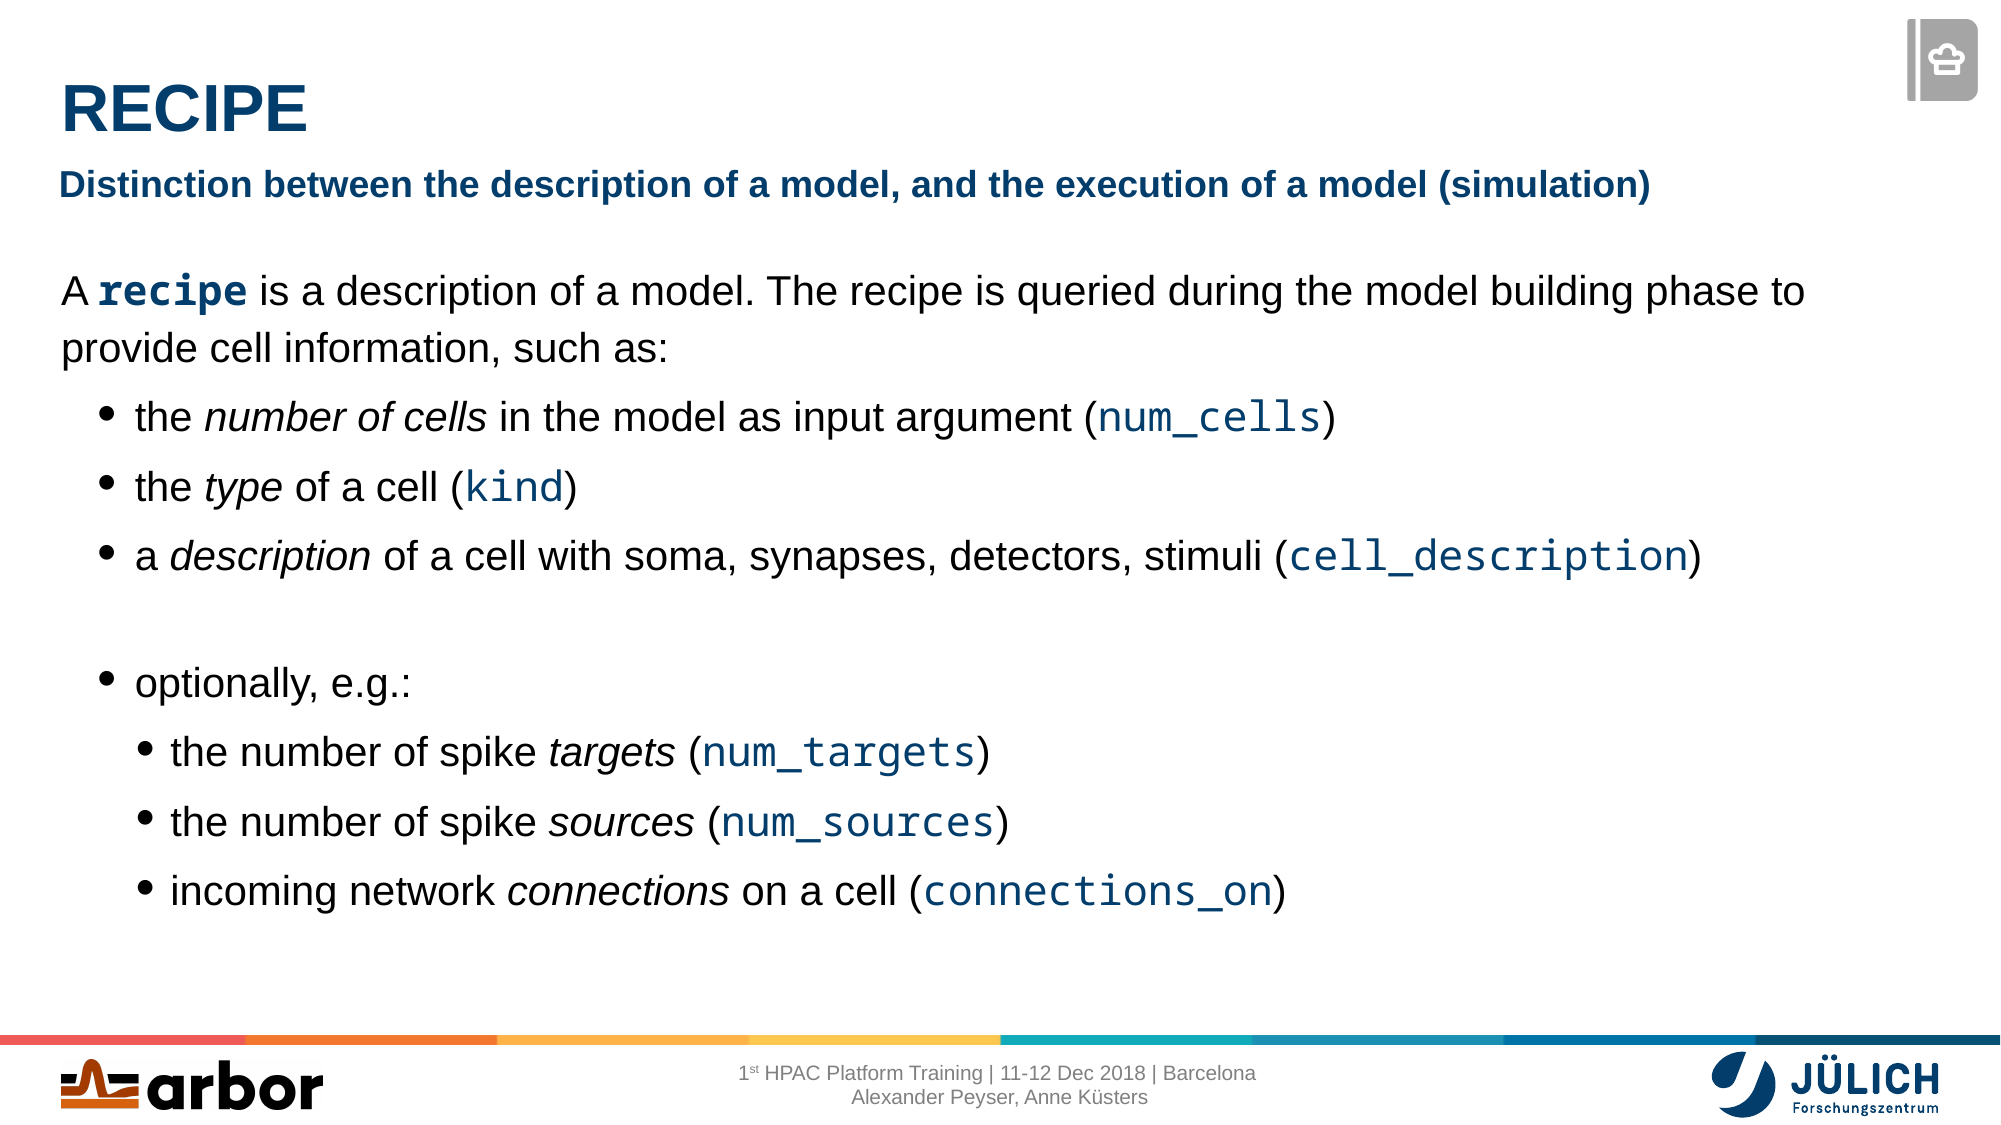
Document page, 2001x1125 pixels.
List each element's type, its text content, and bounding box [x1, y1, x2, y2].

picture [1901, 19, 1984, 101]
picture [61, 1059, 323, 1110]
list A recipe is a description of a model. The recipe is queried during the model building phase to provide cell information, such as: the number of cells in the model as input argument (num_cells) the type of a cell (kind) a description of a cell with soma, synapses, detectors, stimuli (cell_description) optionally, e.g.: the number of spike targets (num_targets) the number of spike sources (num_sources) incoming network connections on a cell (connections_on) [60, 256, 1940, 948]
list Distinction between the description of a model, and the execution of a model (simulation) [58, 154, 1937, 238]
picture [0, 1035, 1503, 1045]
title Recipe [60, 53, 1940, 238]
